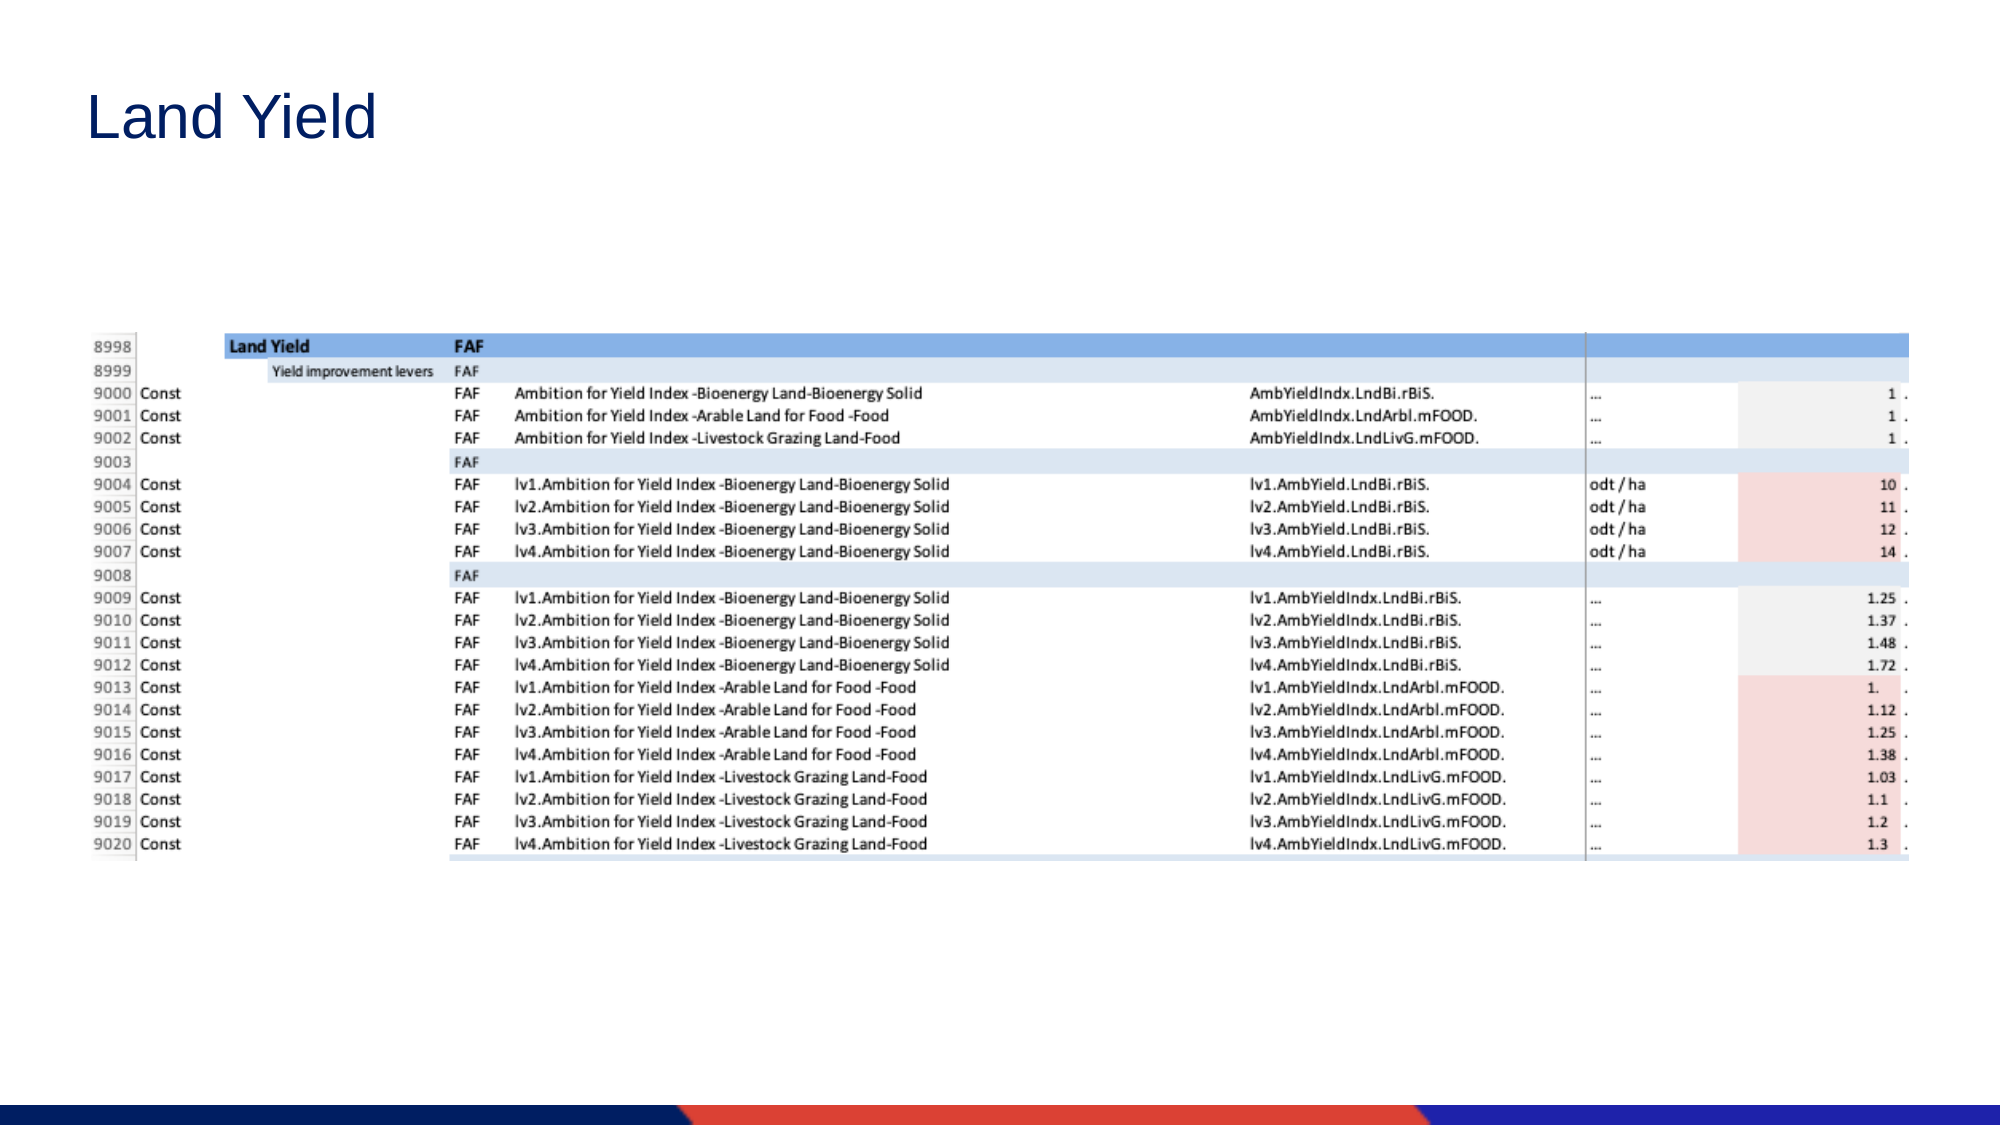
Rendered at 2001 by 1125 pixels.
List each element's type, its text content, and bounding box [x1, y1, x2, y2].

picture [0, 1105, 2000, 1125]
title Land Yield [86, 84, 1916, 192]
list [91, 332, 1909, 861]
